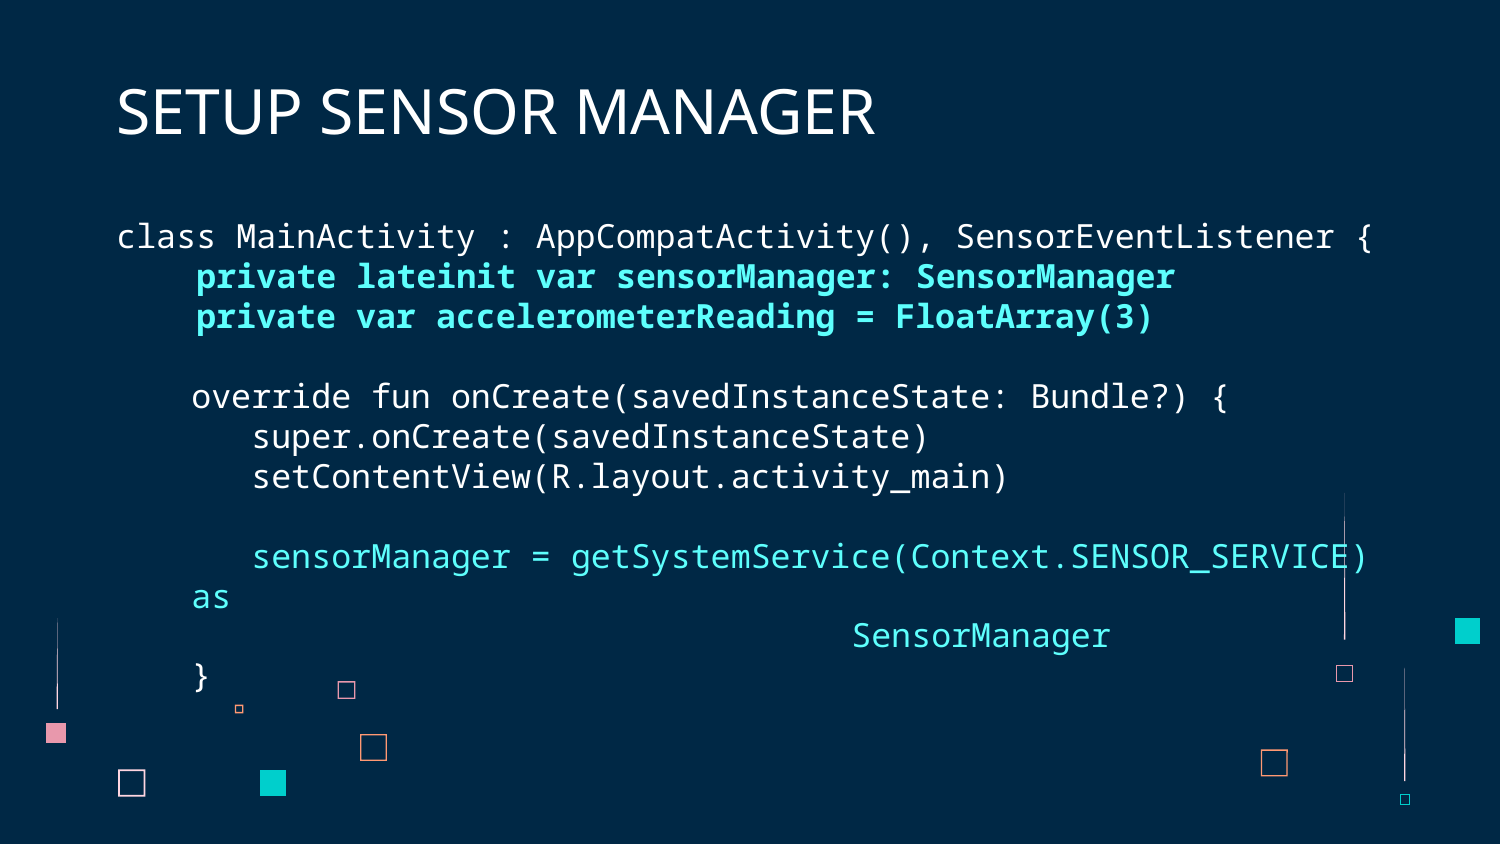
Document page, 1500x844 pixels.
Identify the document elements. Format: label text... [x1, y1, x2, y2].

list class MainActivity : AppCompatActivity(), SensorEventListener { private lateinit var sensorManager: SensorManager private var accelerometerReading = FloatArray(3) override fun onCreate(savedInstanceState: Bundle?) { super.onCreate(savedInstanceState) setContentView(R.layout.activity_main) sensorManager = getSystemService(Context.SENSOR_SERVICE) as SensorManager } [101, 200, 1432, 544]
title SETUP SENSOR MANAGER [101, 67, 1049, 163]
